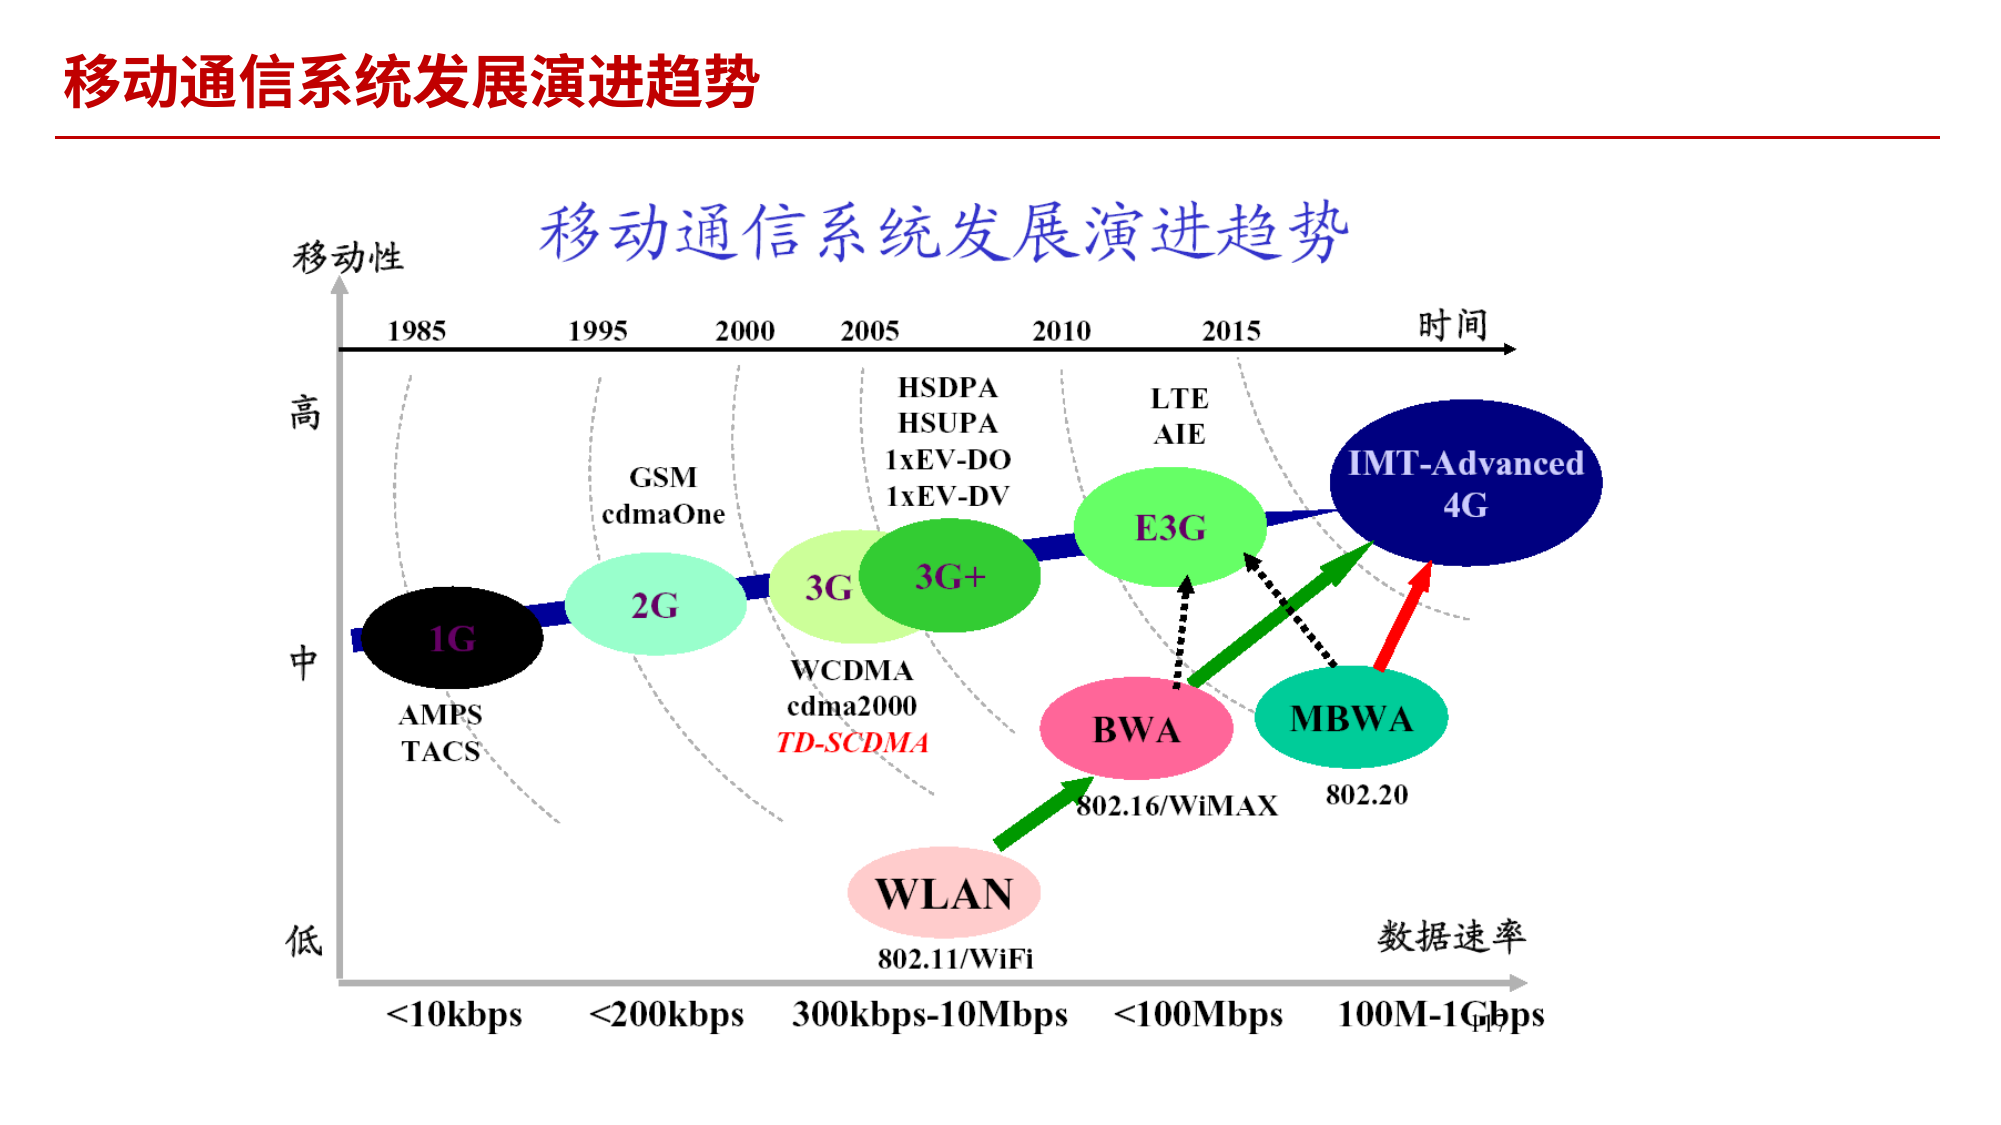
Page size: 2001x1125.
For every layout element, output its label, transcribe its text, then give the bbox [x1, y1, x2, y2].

text_box 移动通信系统发展演进趋势 [48, 46, 1883, 125]
picture [261, 182, 1614, 1053]
